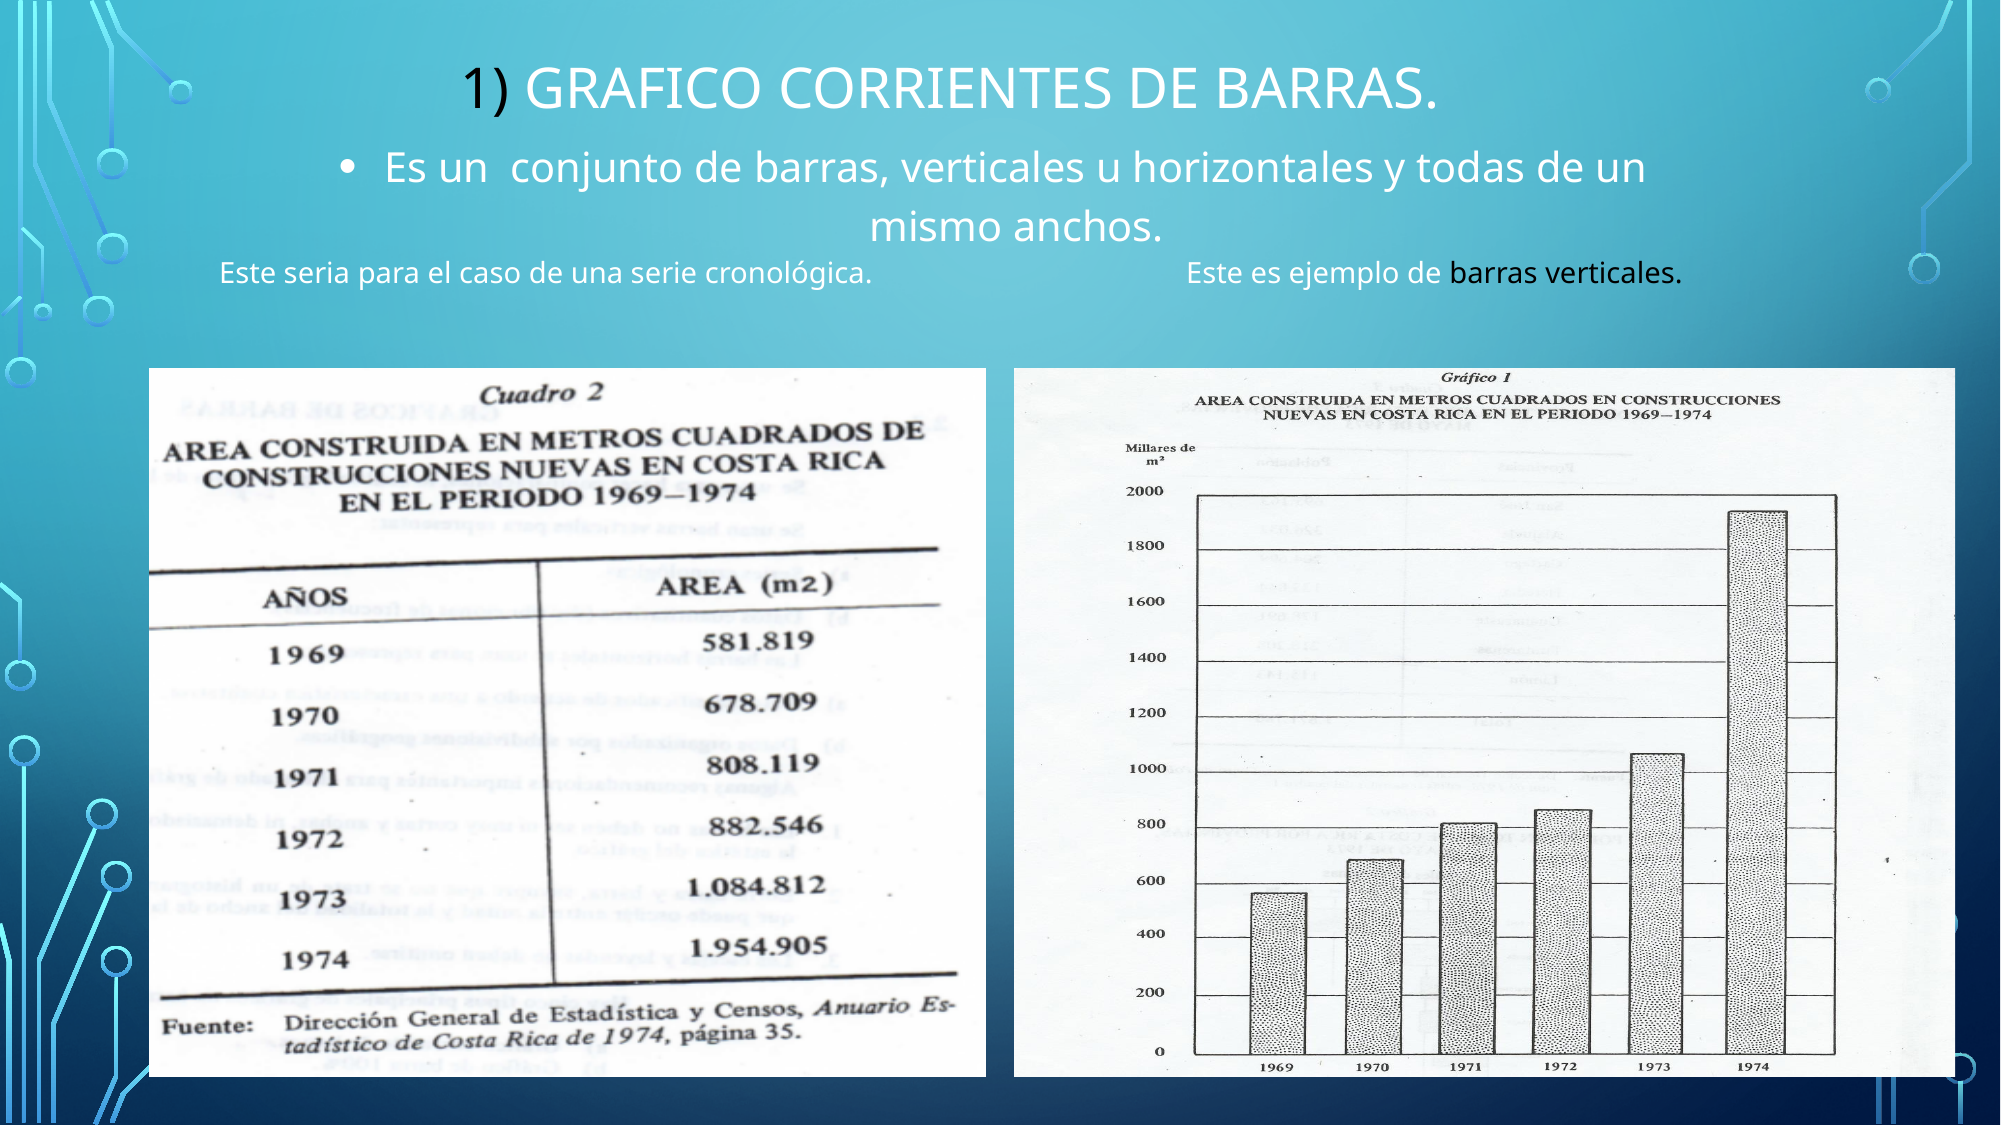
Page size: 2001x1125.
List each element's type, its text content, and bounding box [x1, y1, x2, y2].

text_box Este es ejemplo de barras verticales. [1034, 240, 1835, 345]
picture [1013, 368, 1956, 1078]
title 1) Grafico corrientes de barras. [273, 38, 1627, 143]
list Es un conjunto de barras, verticales u horizontales y todas de un mismo anchos. [297, 123, 1703, 259]
text_box Este seria para el caso de una serie cronológica. [149, 239, 950, 344]
picture [149, 368, 987, 1078]
